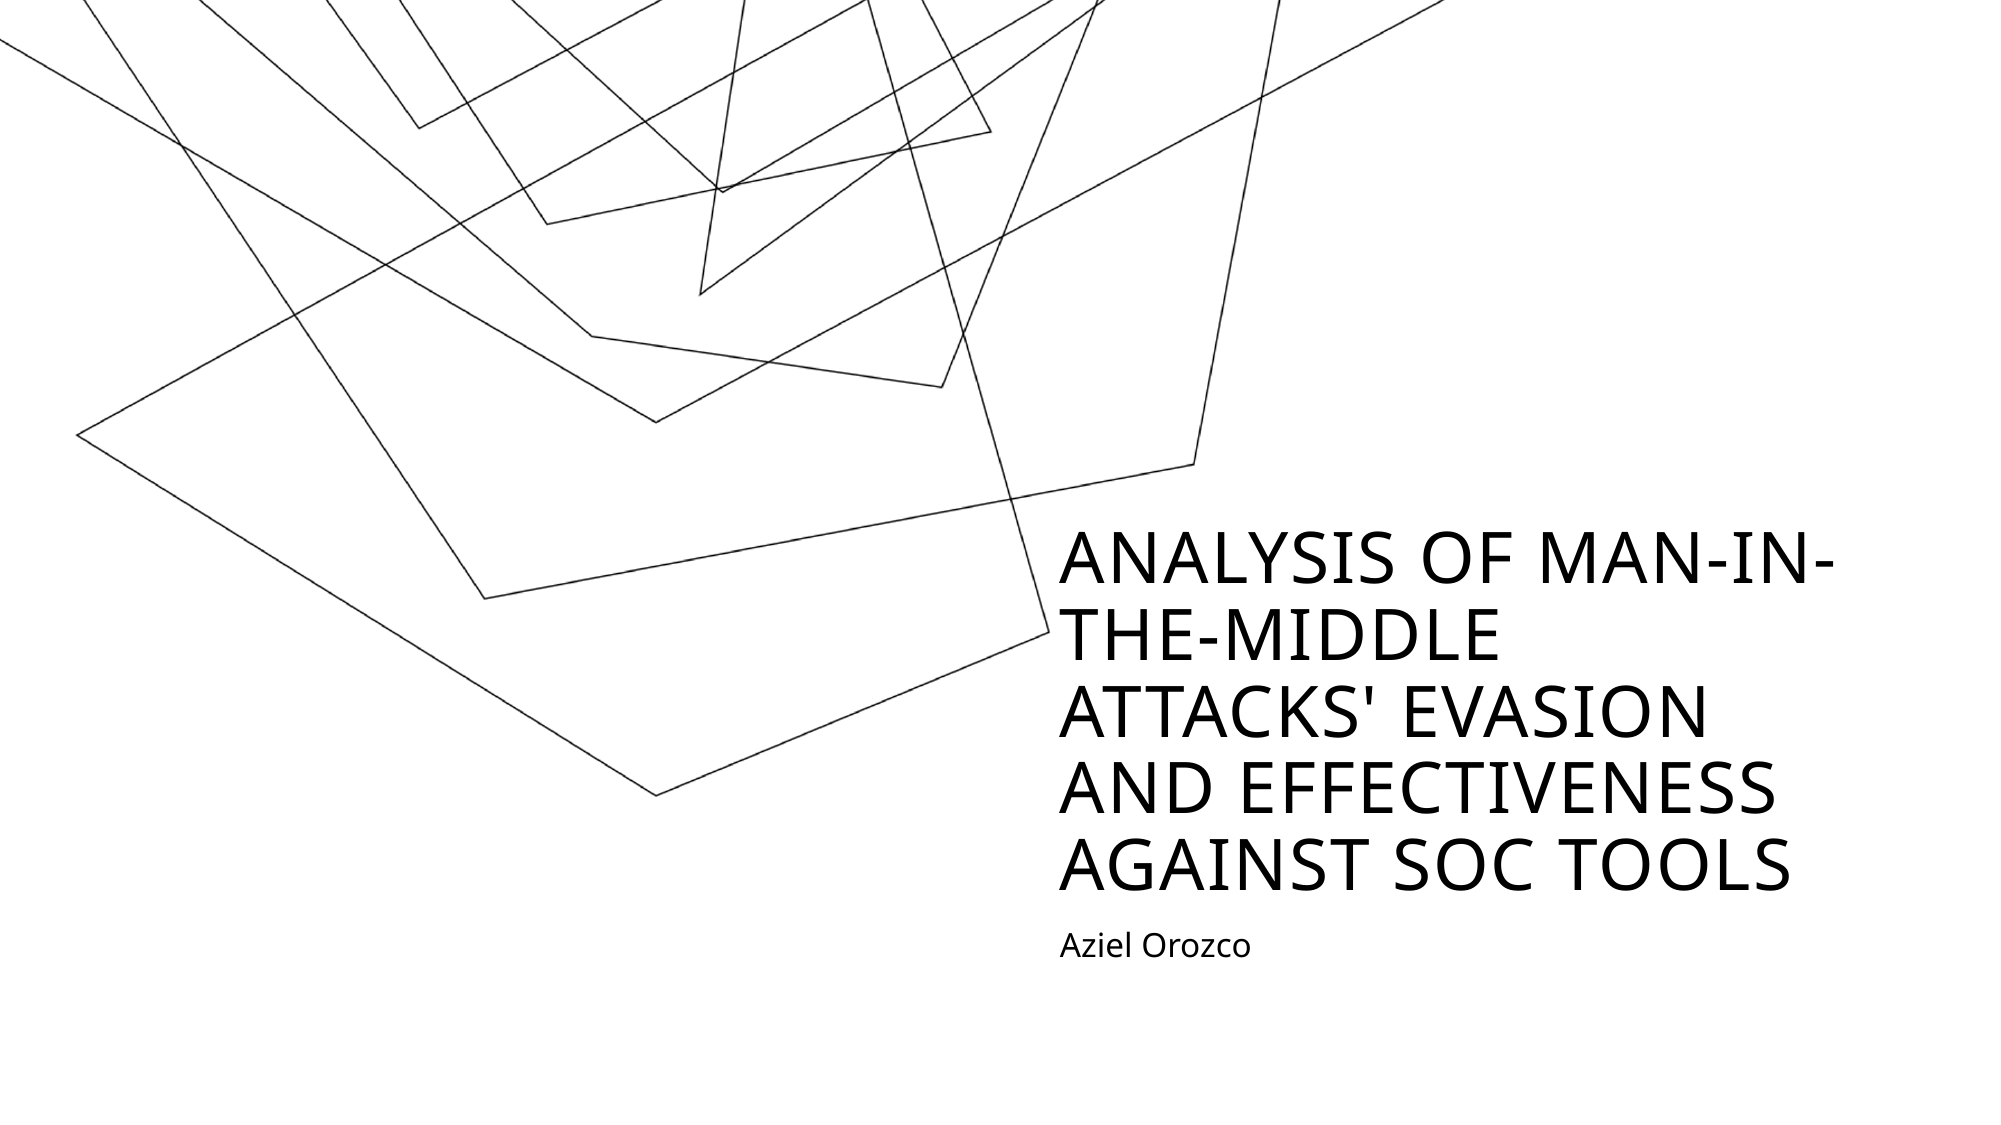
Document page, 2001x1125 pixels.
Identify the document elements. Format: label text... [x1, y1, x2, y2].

subtitle Aziel Orozco [1051, 915, 1864, 983]
picture [0, 0, 1557, 830]
title Analysis of man-in-the-middle attacks' evasion and effectiveness against SOC tools [1051, 455, 1864, 915]
